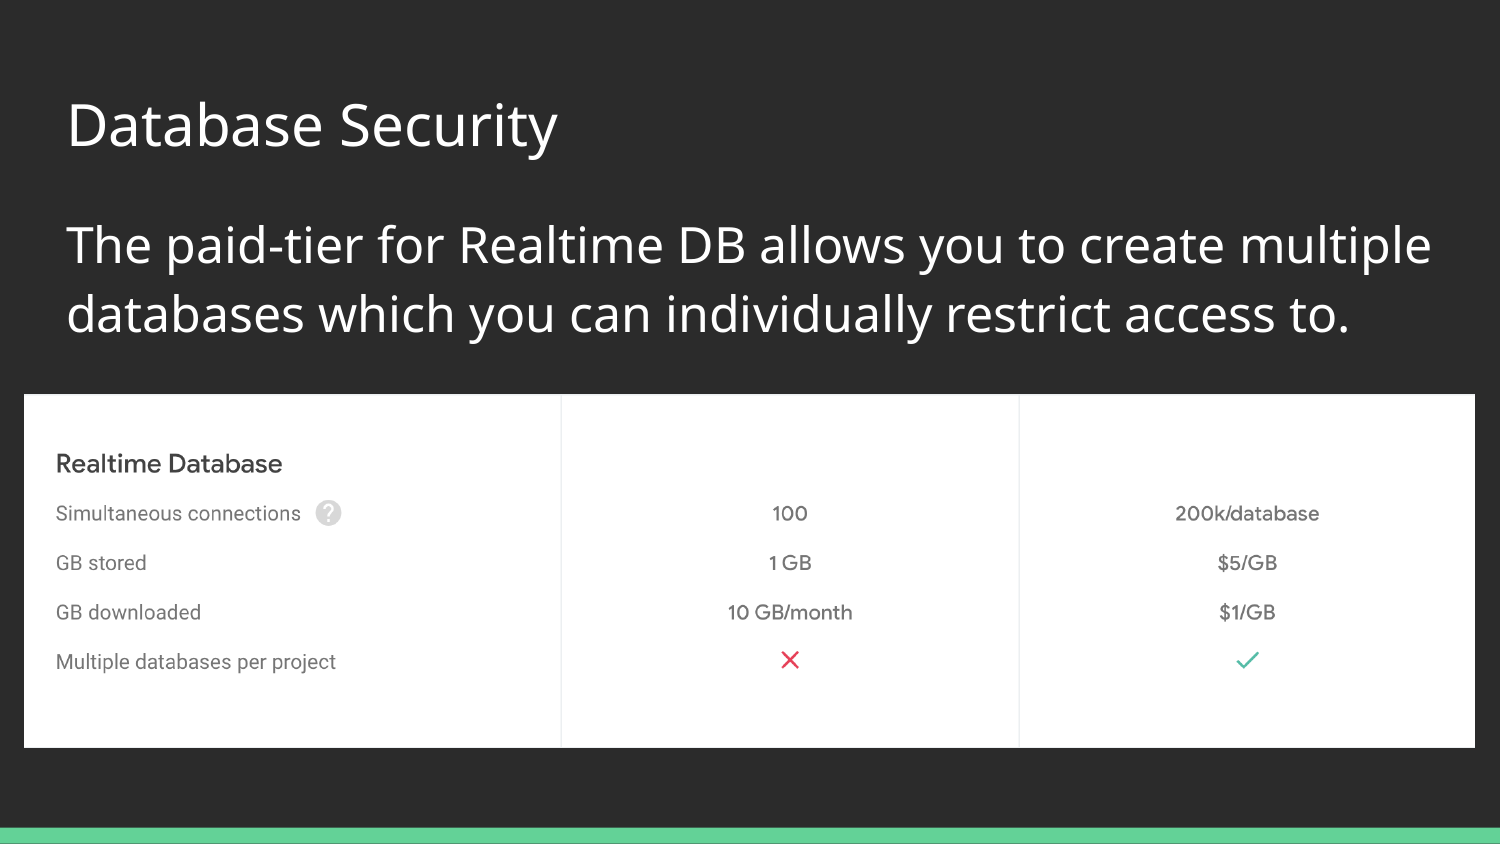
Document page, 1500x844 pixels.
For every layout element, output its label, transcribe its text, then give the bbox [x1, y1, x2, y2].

title Database Security [51, 72, 1449, 167]
list The paid-tier for Realtime DB allows you to create multiple databases which you can individually restrict access to. [51, 189, 1449, 328]
picture [24, 393, 1476, 748]
